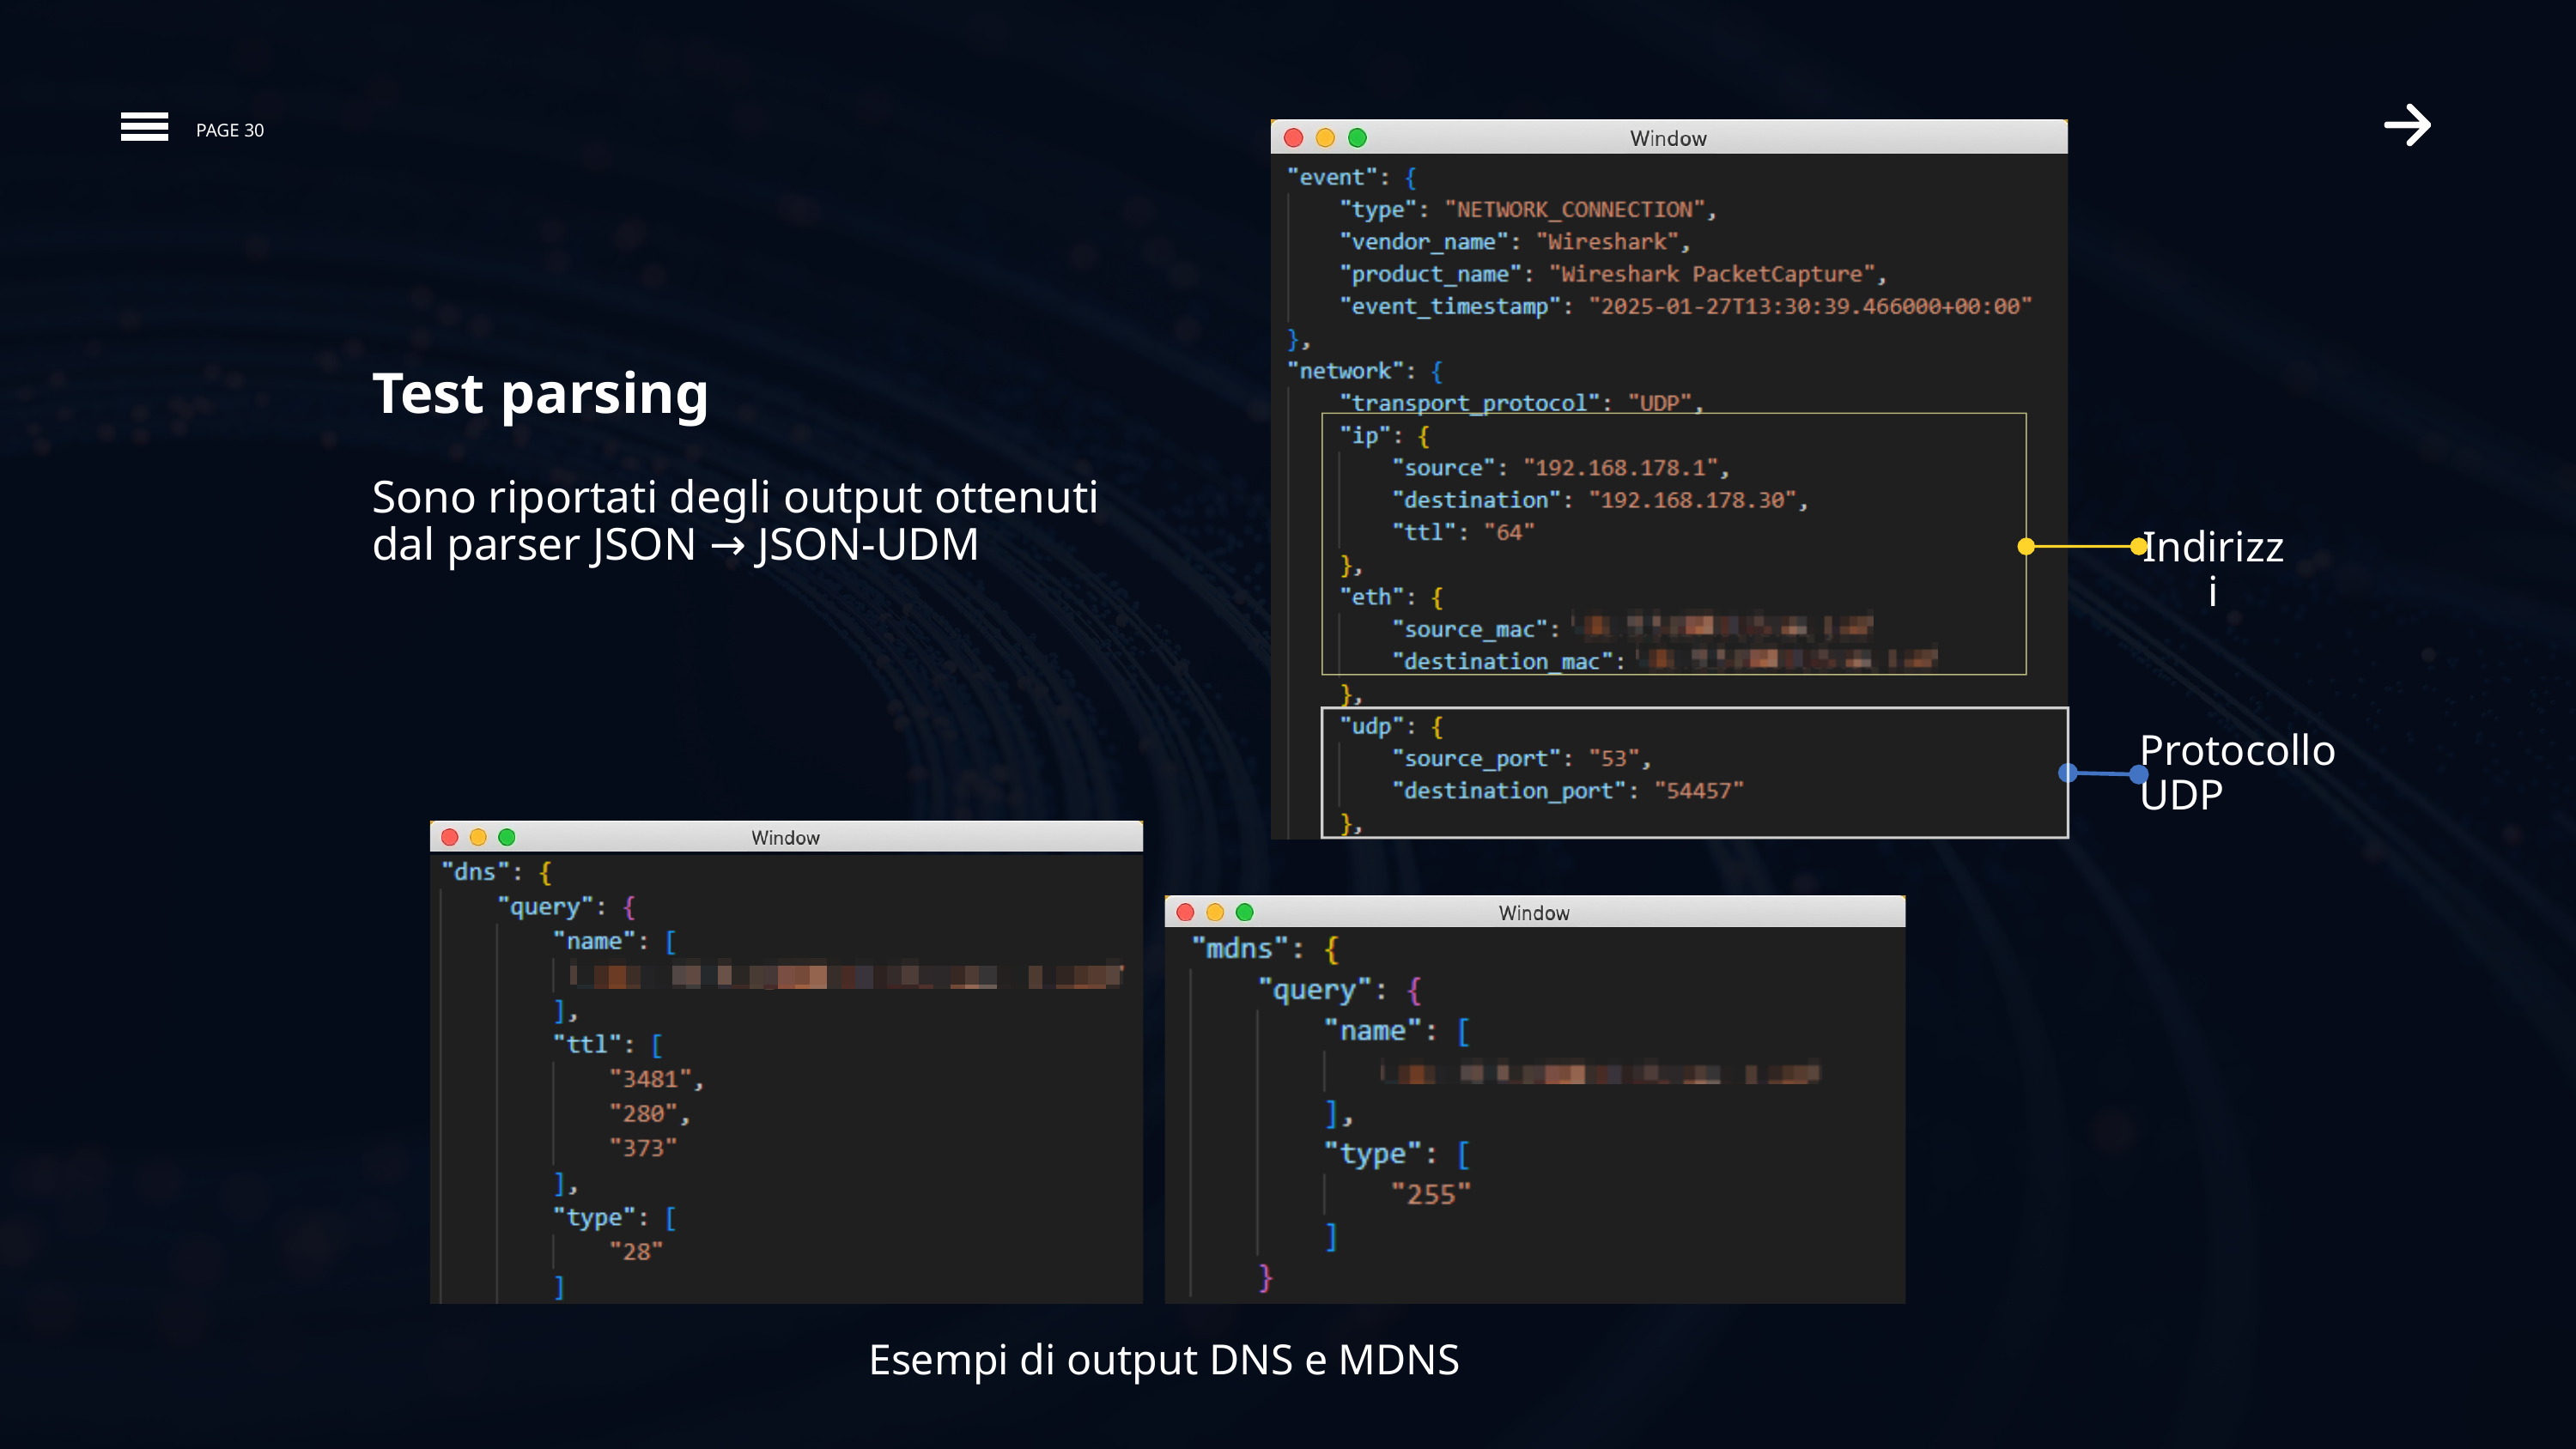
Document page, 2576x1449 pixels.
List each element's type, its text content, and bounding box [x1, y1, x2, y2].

text_box PAGE 30 [196, 120, 270, 141]
text_box [2074, 765, 2148, 784]
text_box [1164, 895, 1906, 1304]
text_box [0, 0, 2576, 1449]
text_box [1321, 707, 2069, 839]
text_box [1321, 413, 2026, 675]
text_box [121, 112, 169, 142]
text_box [429, 821, 1144, 1304]
text_box [2073, 537, 2148, 555]
text_box Test parsing [372, 364, 728, 425]
text_box [2384, 103, 2432, 147]
text_box Sono riportati degli output ottenuti dal parser JSON → JSON-UDM [372, 473, 1144, 569]
text_box Indirizzi [2139, 524, 2289, 615]
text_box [1270, 119, 2069, 840]
text_box Protocollo UDP [2139, 729, 2424, 819]
text_box Esempi di output DNS e MDNS [580, 1338, 1749, 1384]
